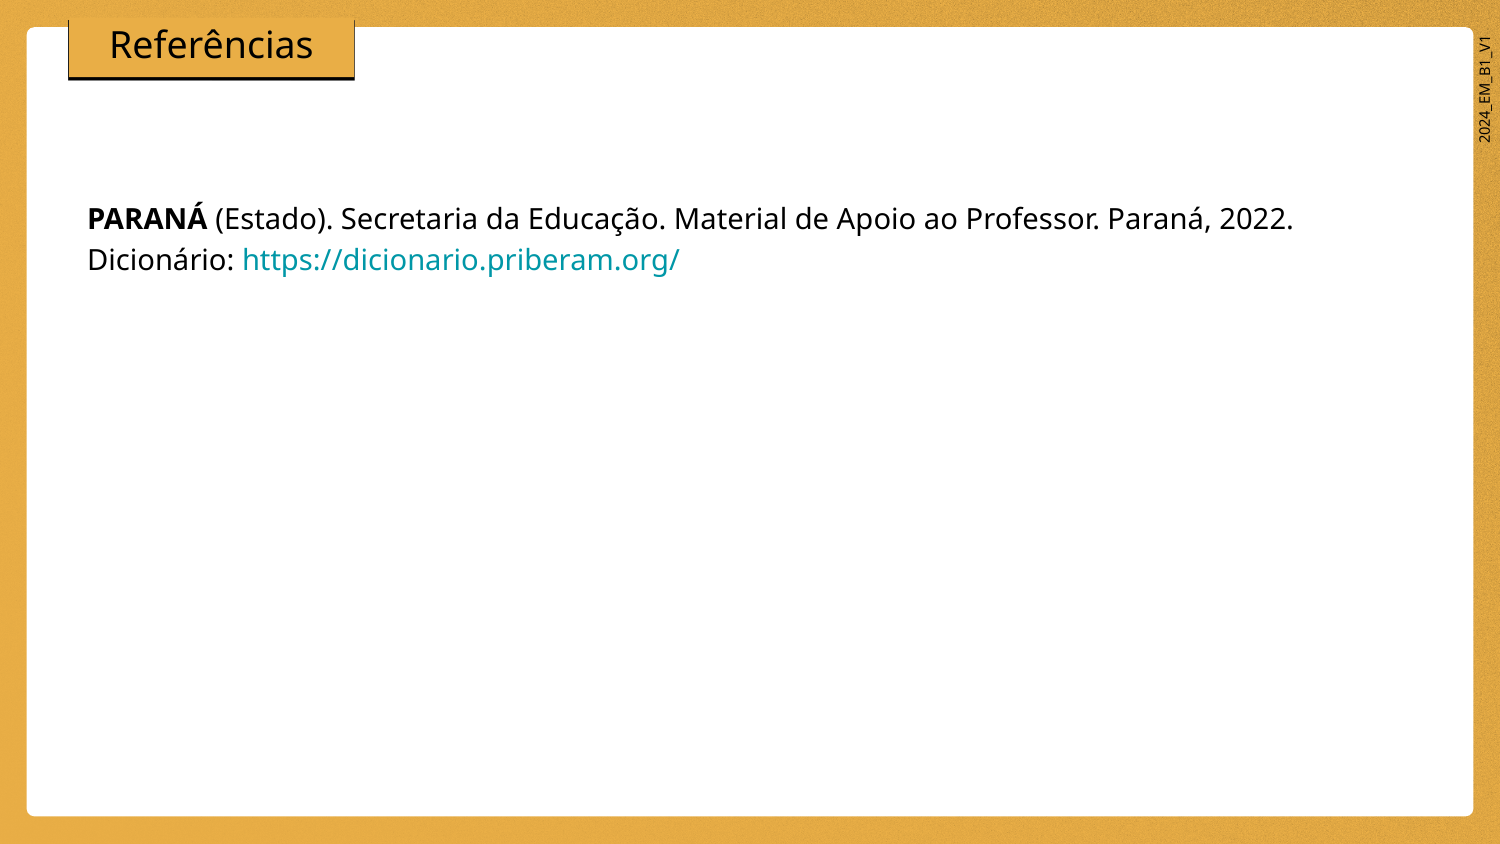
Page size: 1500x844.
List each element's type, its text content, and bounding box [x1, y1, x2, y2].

picture [0, 0, 1500, 844]
list PARANÁ (Estado). Secretaria da Educação. Material de Apoio ao Professor. Paraná, 2022. Dicionário: https://dicionario.priberam.org/ [72, 180, 1449, 317]
